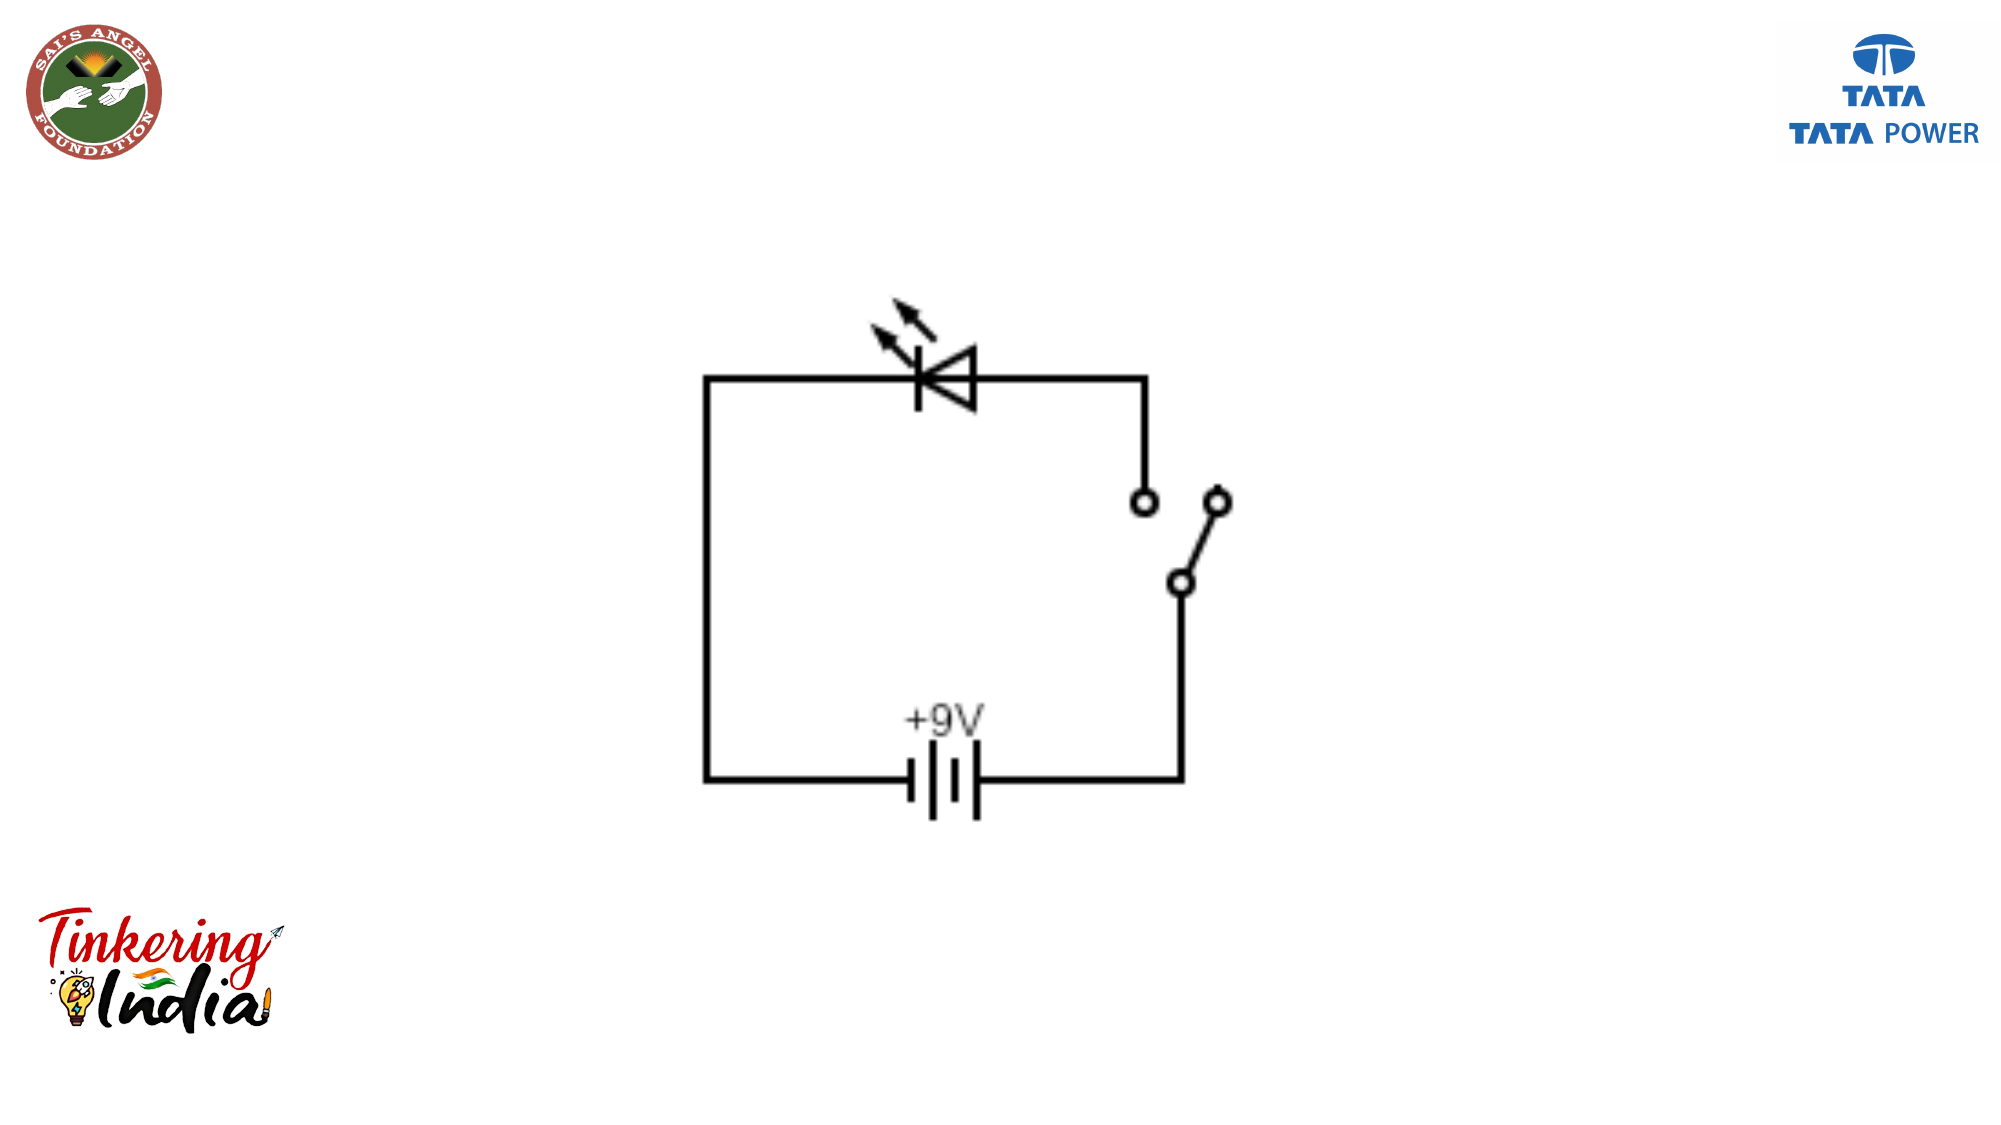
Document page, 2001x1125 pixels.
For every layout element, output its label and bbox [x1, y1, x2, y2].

picture [26, 24, 162, 160]
picture [26, 887, 301, 1043]
picture [634, 233, 1366, 892]
picture [1775, 19, 2000, 164]
